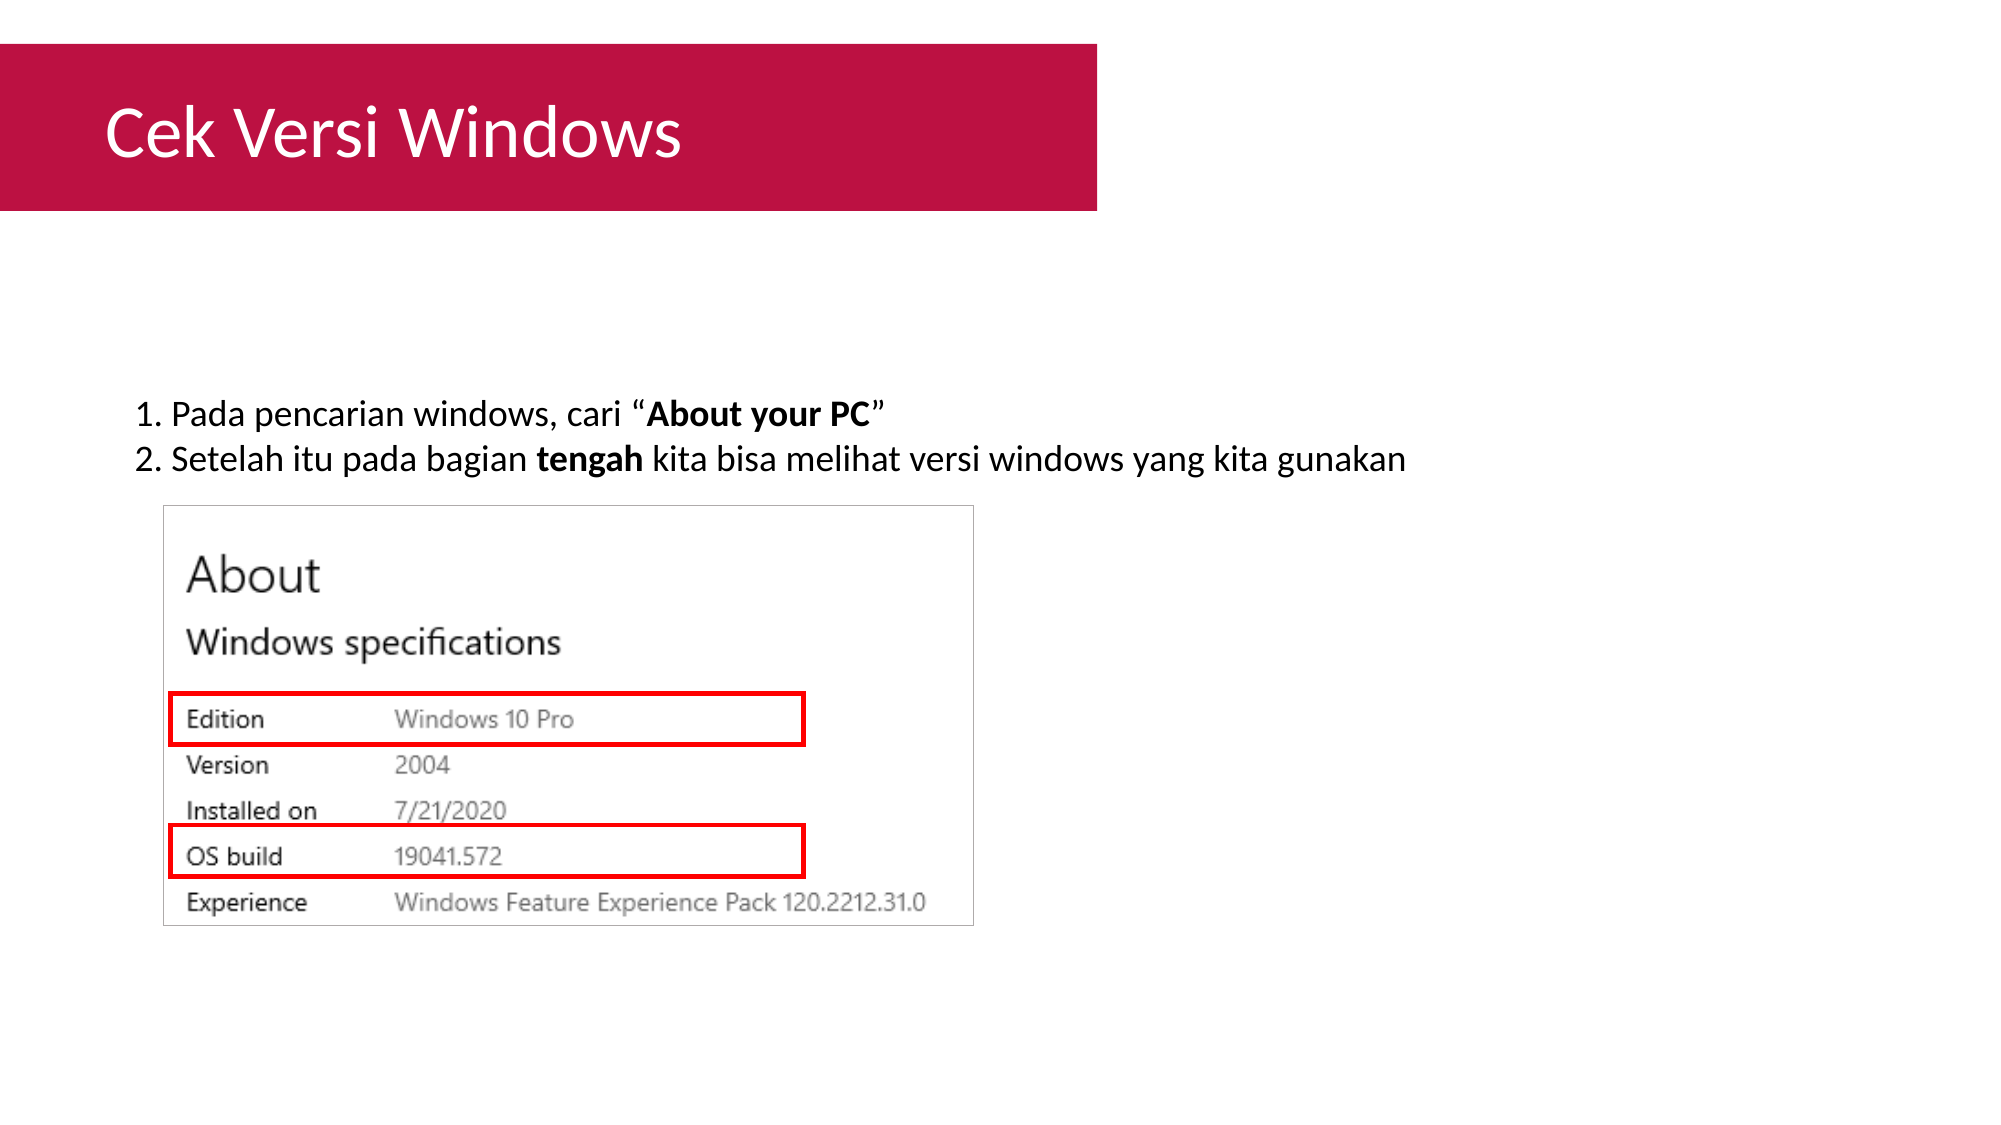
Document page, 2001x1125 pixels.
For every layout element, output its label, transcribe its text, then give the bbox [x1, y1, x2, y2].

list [163, 505, 974, 926]
text_box Cek Versi Windows [90, 74, 698, 180]
text_box 1. Pada pencarian windows, cari “About your PC” 2. Setelah itu pada bagian tengah kita bisa melihat versi windows yang kita gunakan [119, 381, 1464, 486]
text_box [0, 43, 1098, 212]
